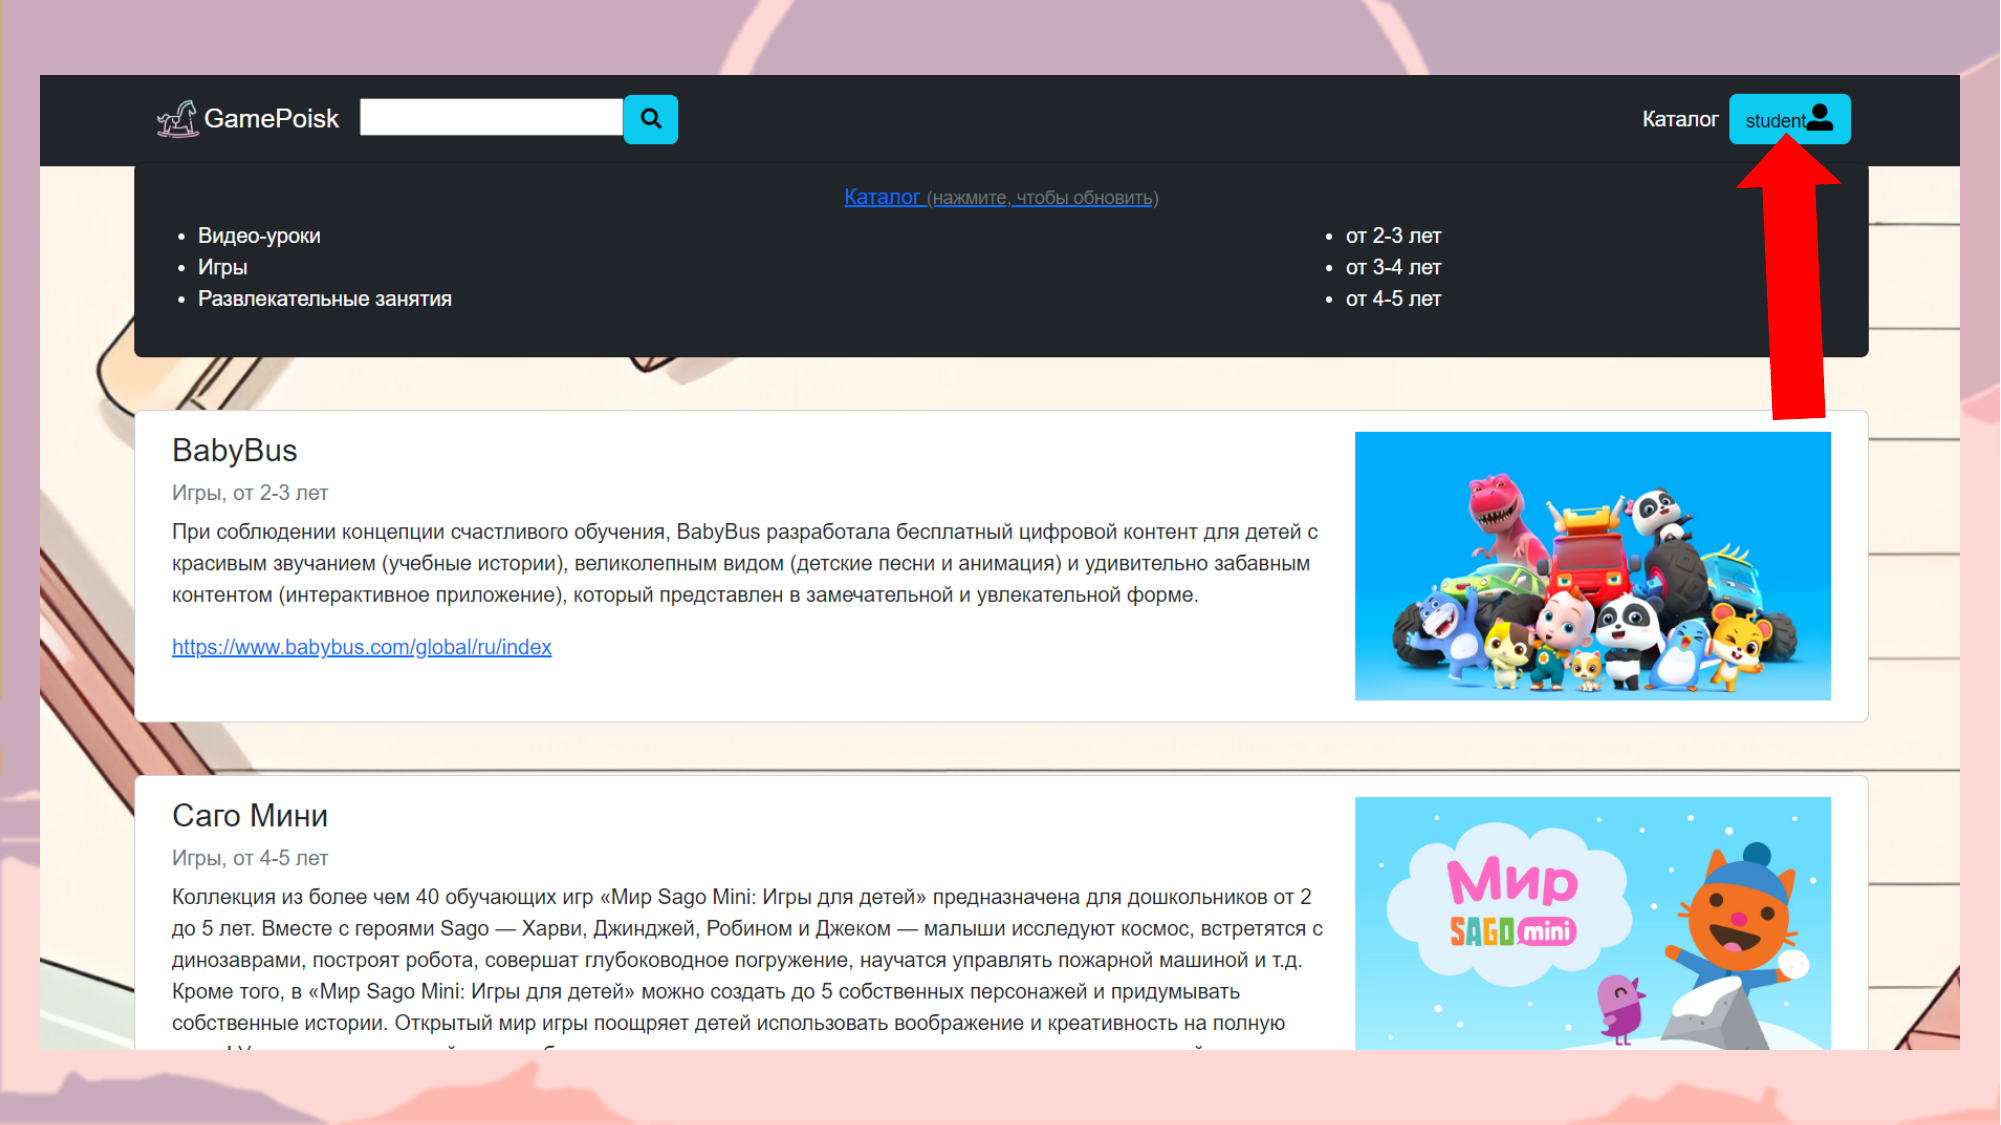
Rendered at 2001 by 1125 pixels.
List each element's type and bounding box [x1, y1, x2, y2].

picture [40, 75, 1960, 1050]
